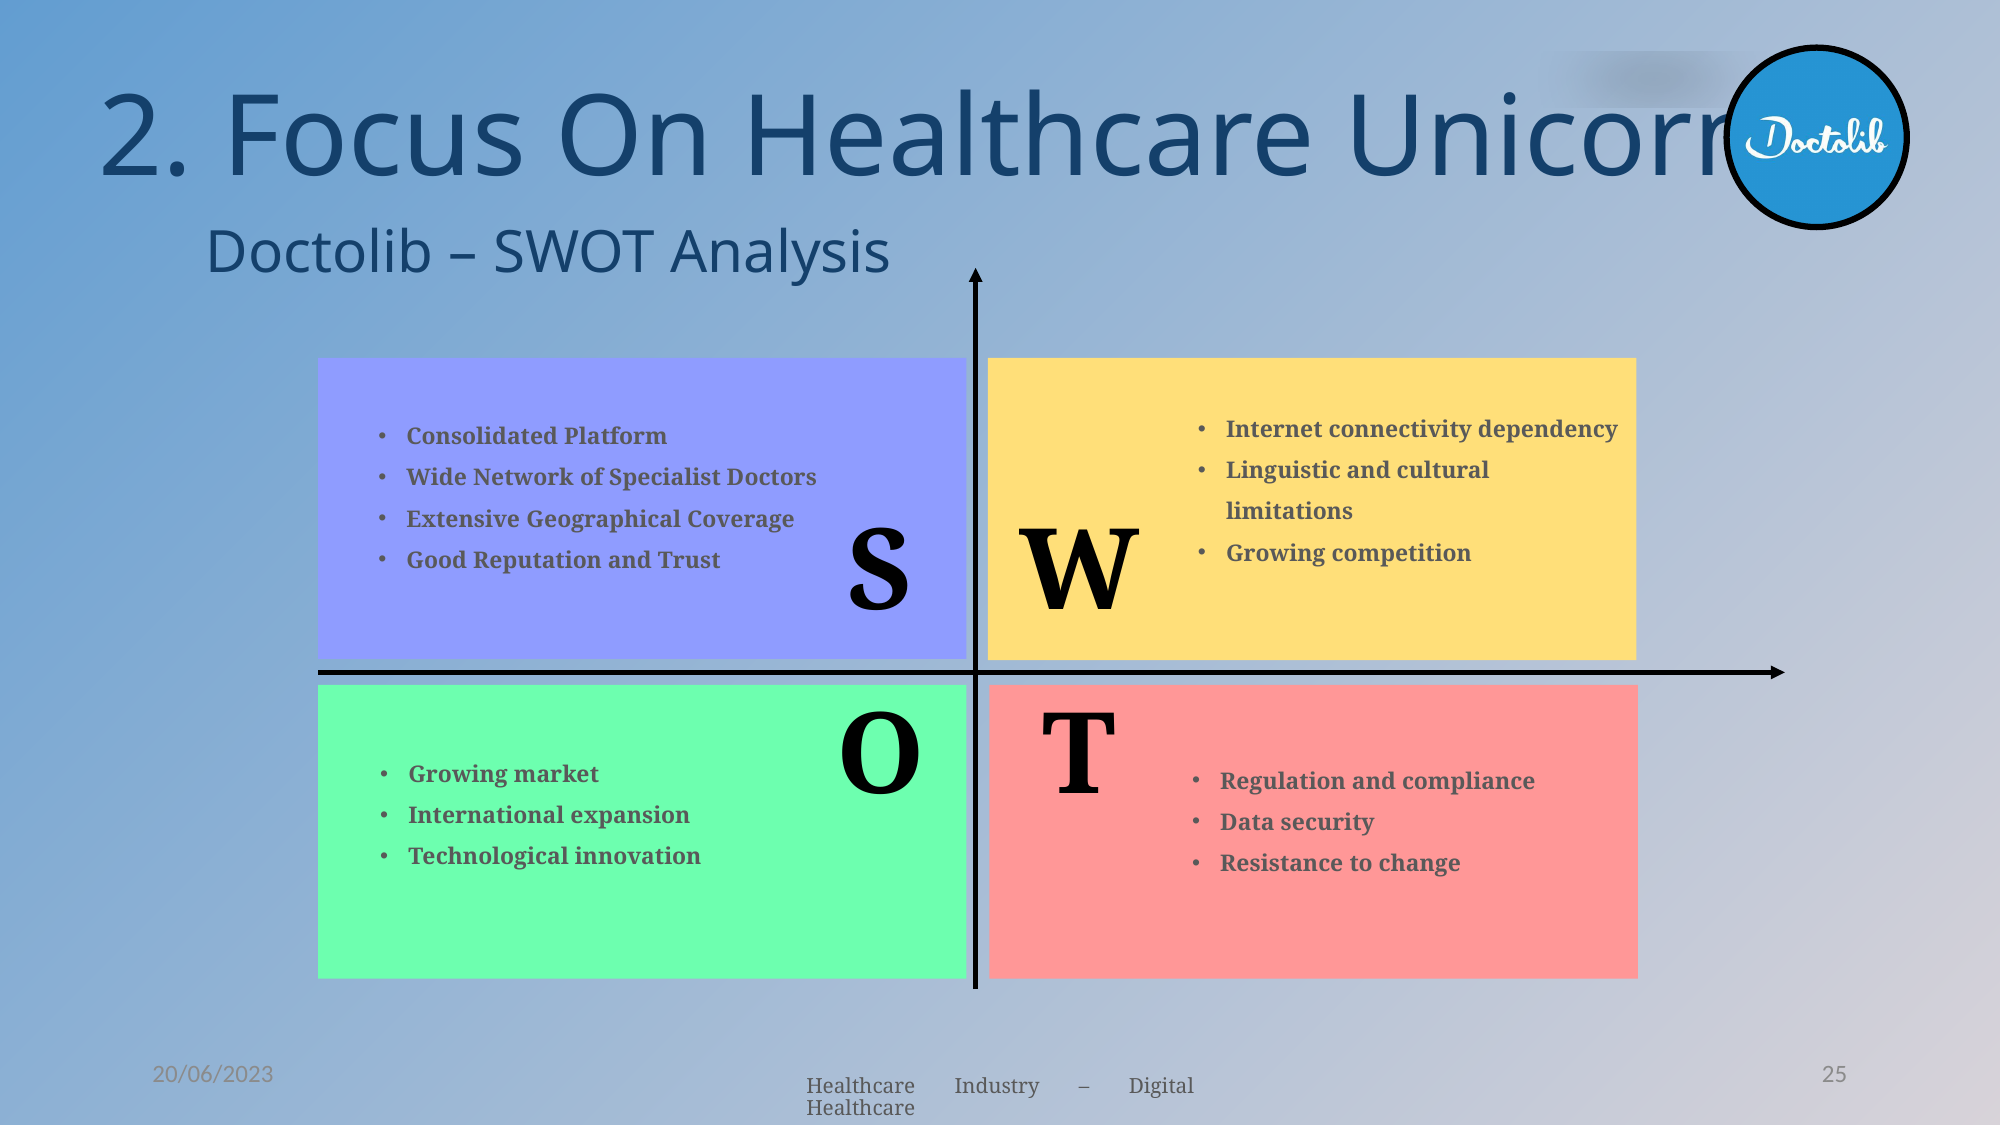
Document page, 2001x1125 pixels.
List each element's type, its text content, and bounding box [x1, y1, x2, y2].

text_box W [999, 489, 1159, 640]
text_box Internet connectivity dependency Linguistic and cultural limitations Growing competition [1183, 393, 1634, 573]
text_box [317, 684, 967, 980]
text_box O [801, 673, 961, 824]
text_box [317, 357, 967, 660]
text_box [987, 357, 1637, 661]
text_box Doctolib – SWOT Analysis [191, 172, 1727, 292]
text_box 2. Focus On Healthcare Unicorn [83, 50, 1726, 228]
text_box Consolidated Platform Wide Network of Specialist Doctors Extensive Geographical Coverage Good Reputation and Trust [363, 400, 848, 581]
picture [1726, 47, 1907, 228]
text_box S [801, 489, 961, 640]
text_box [988, 684, 1639, 980]
text_box Growing market International expansion Technological innovation [365, 738, 816, 877]
text_box Regulation and compliance Data security Resistance to change [1177, 745, 1628, 884]
slide_number 25 [1412, 1042, 1863, 1103]
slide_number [137, 1042, 588, 1103]
text_box T [999, 673, 1159, 824]
text_box Healthcare Industry – Digital Healthcare [791, 1067, 1209, 1102]
